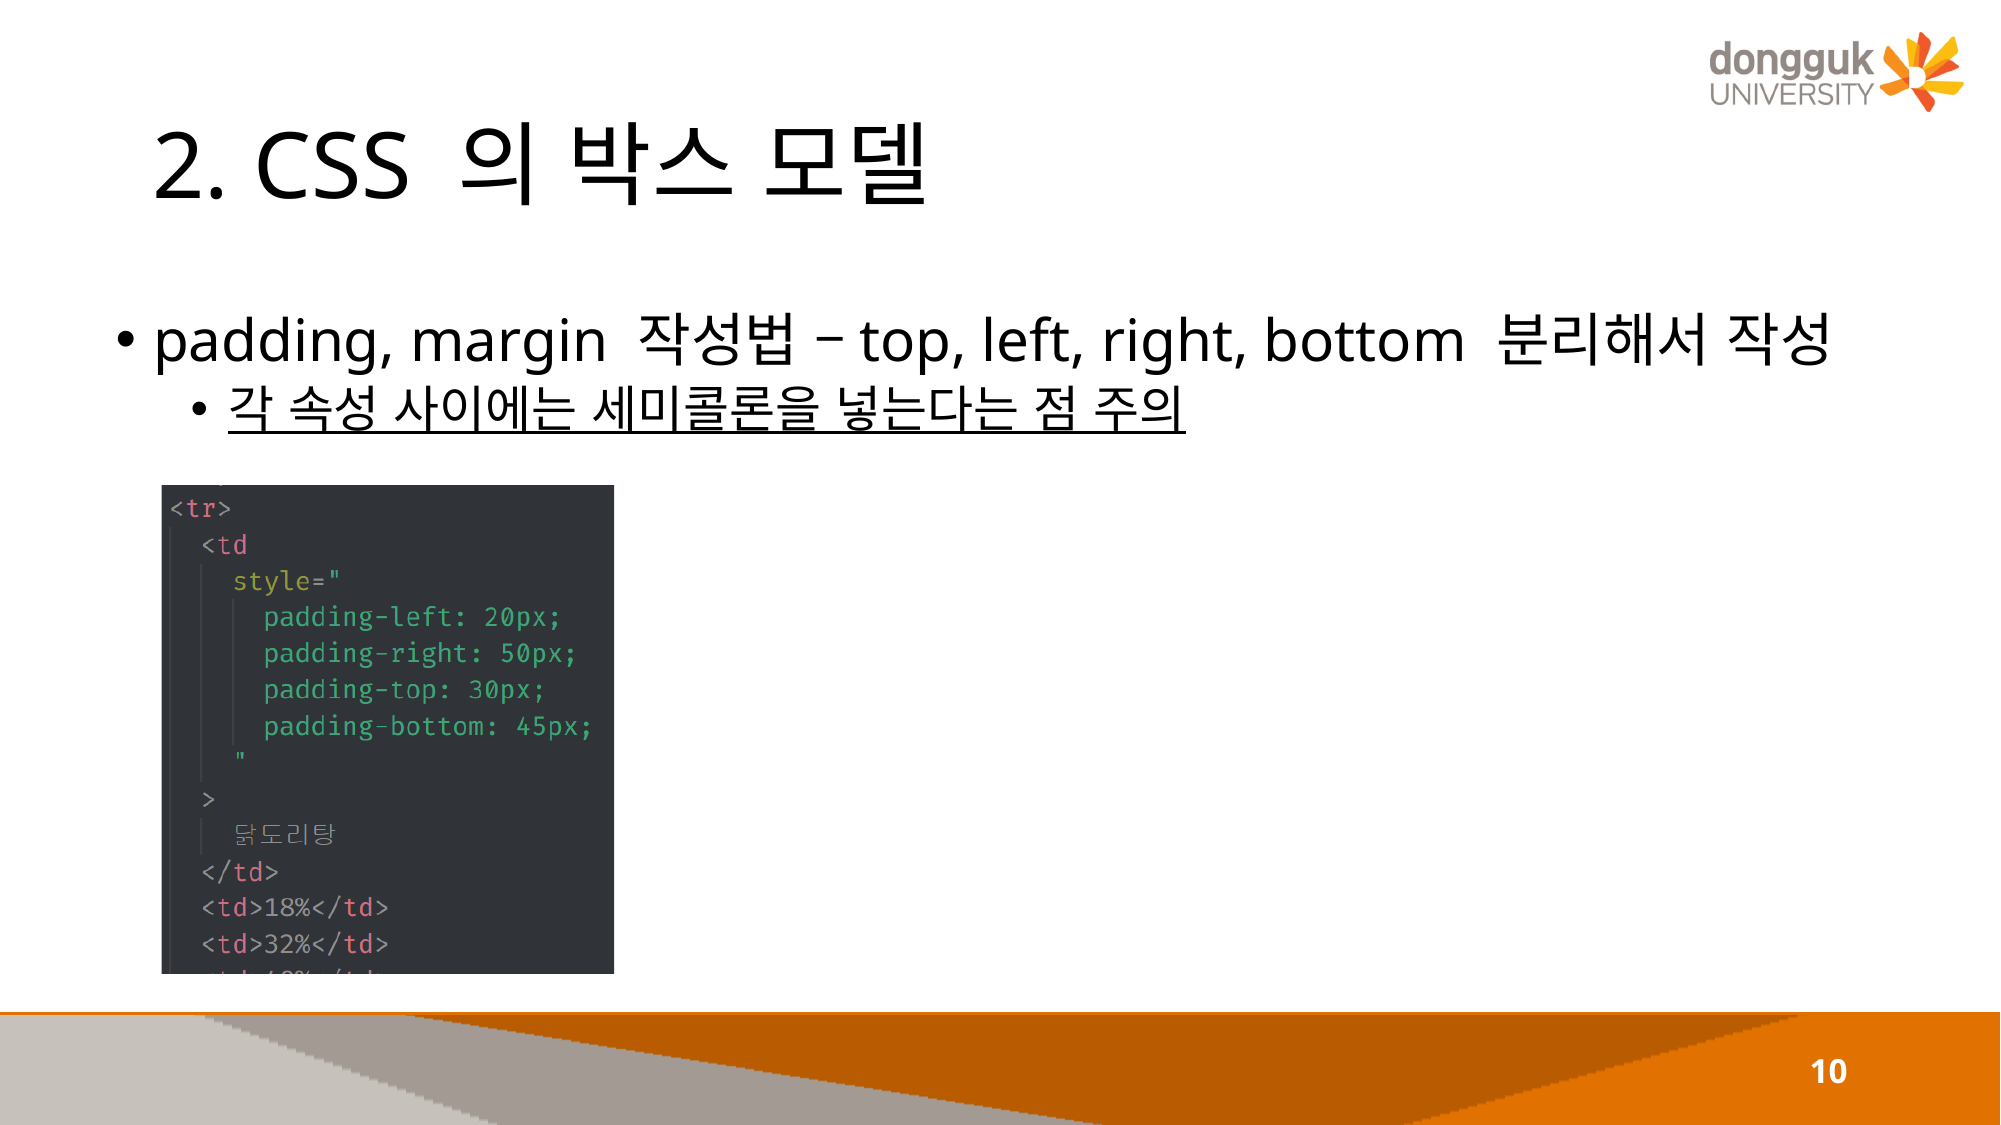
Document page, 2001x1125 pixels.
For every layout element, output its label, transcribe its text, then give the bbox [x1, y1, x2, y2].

title 2. CSS 의 박스 모델 [137, 59, 1863, 278]
picture [0, 1015, 2000, 1125]
picture [161, 485, 615, 974]
slide_number 10 [1412, 1042, 1863, 1103]
list padding, margin 작성법 –top, left, right, bottom 분리해서 작성 각 속성 사이에는 세미콜론을 넣는다는 점 주의 [100, 303, 1900, 1017]
picture [1710, 32, 1964, 112]
